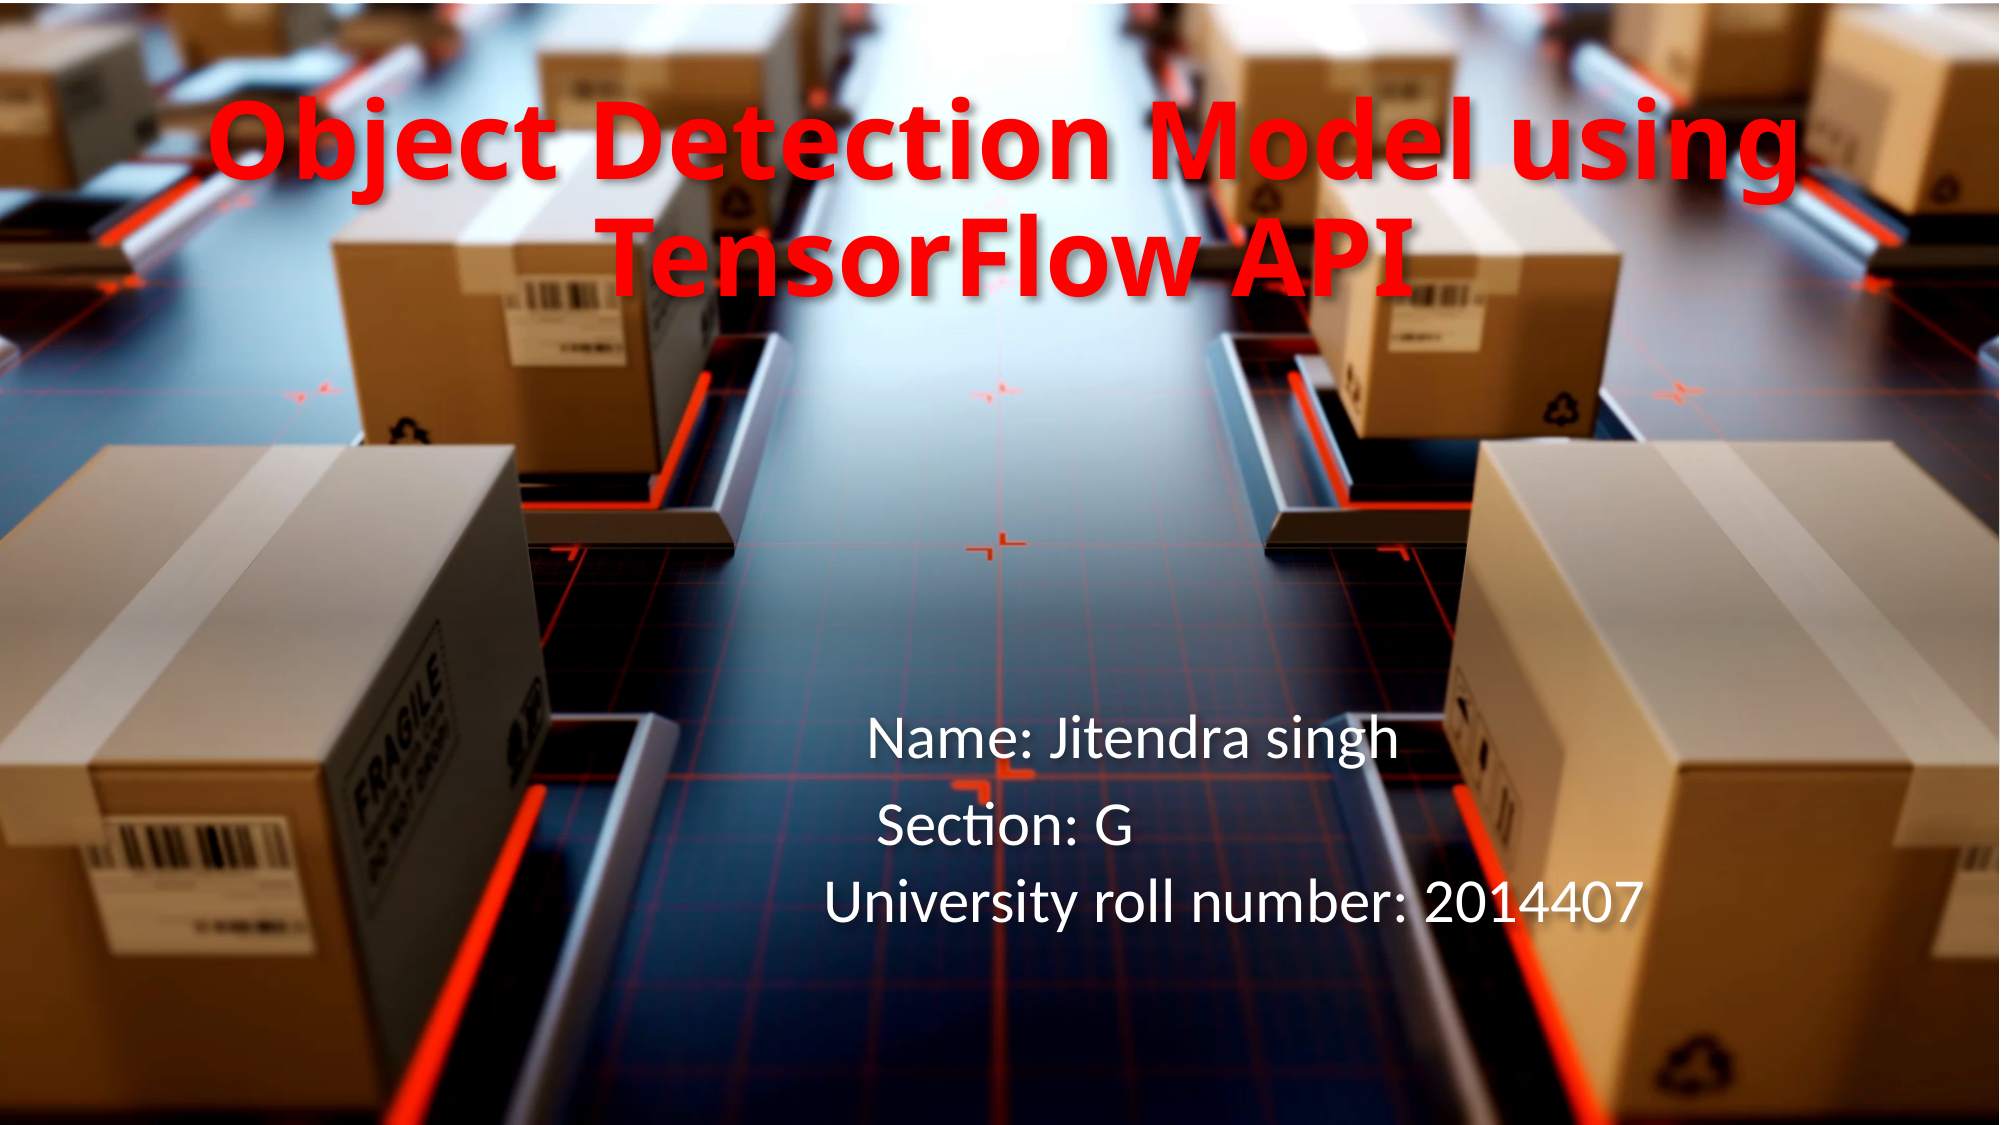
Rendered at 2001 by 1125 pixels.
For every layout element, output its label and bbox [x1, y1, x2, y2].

text_box [0, 2, 2000, 1125]
